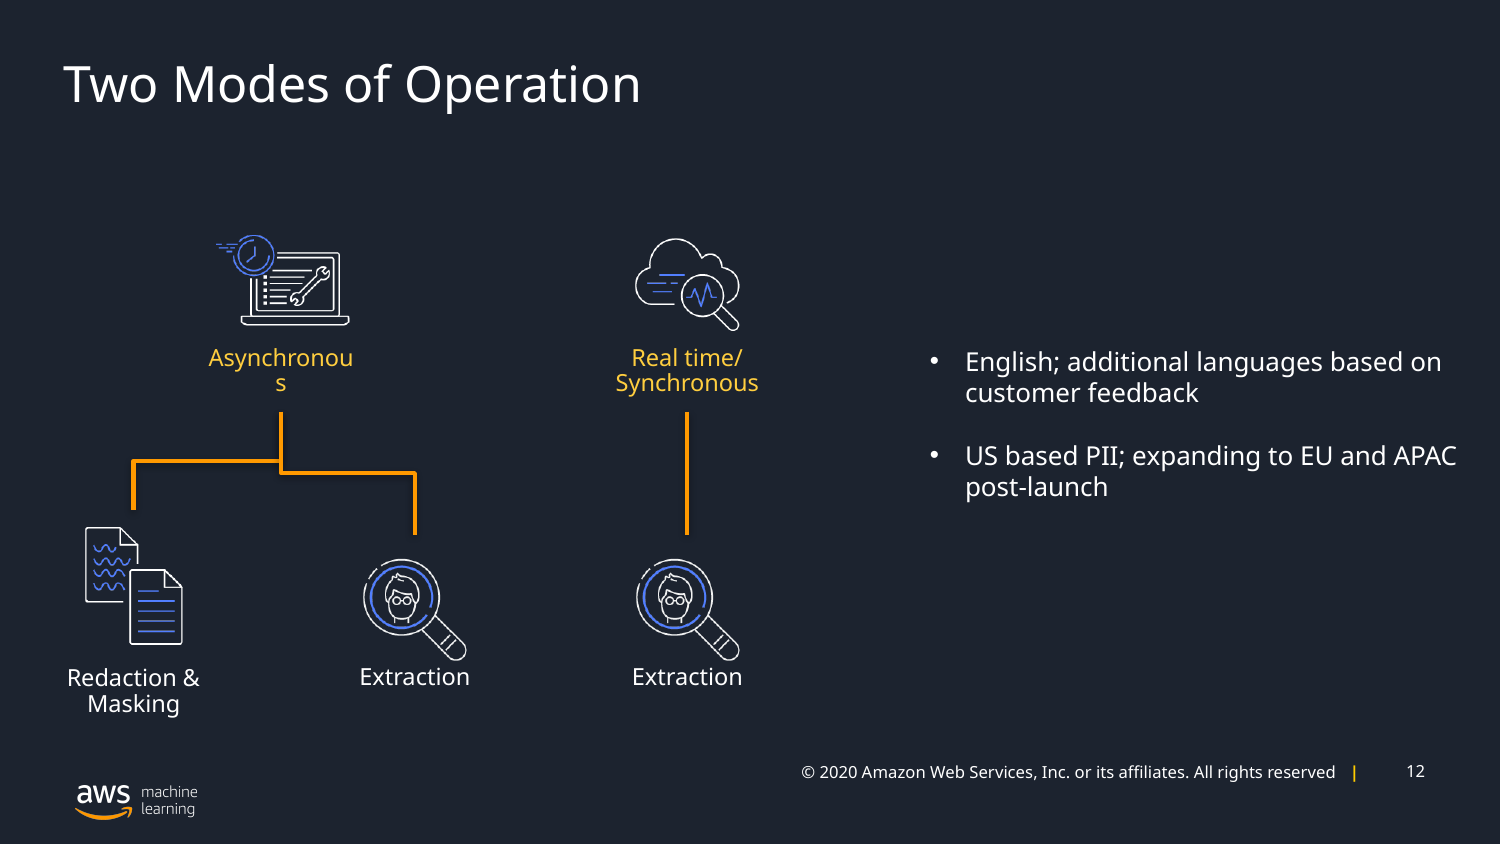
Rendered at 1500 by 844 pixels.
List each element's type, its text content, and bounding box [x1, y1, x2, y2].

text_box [274, 393, 422, 528]
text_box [145, 374, 270, 523]
title Two Modes of Operation [33, 35, 1467, 147]
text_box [184, 208, 378, 388]
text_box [318, 534, 512, 709]
picture [75, 785, 197, 820]
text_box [590, 208, 784, 413]
text_box English; additional languages based on customer feedback US based PII; expanding to EU and APAC post-launch [915, 306, 1490, 509]
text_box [590, 534, 784, 709]
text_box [36, 509, 231, 734]
